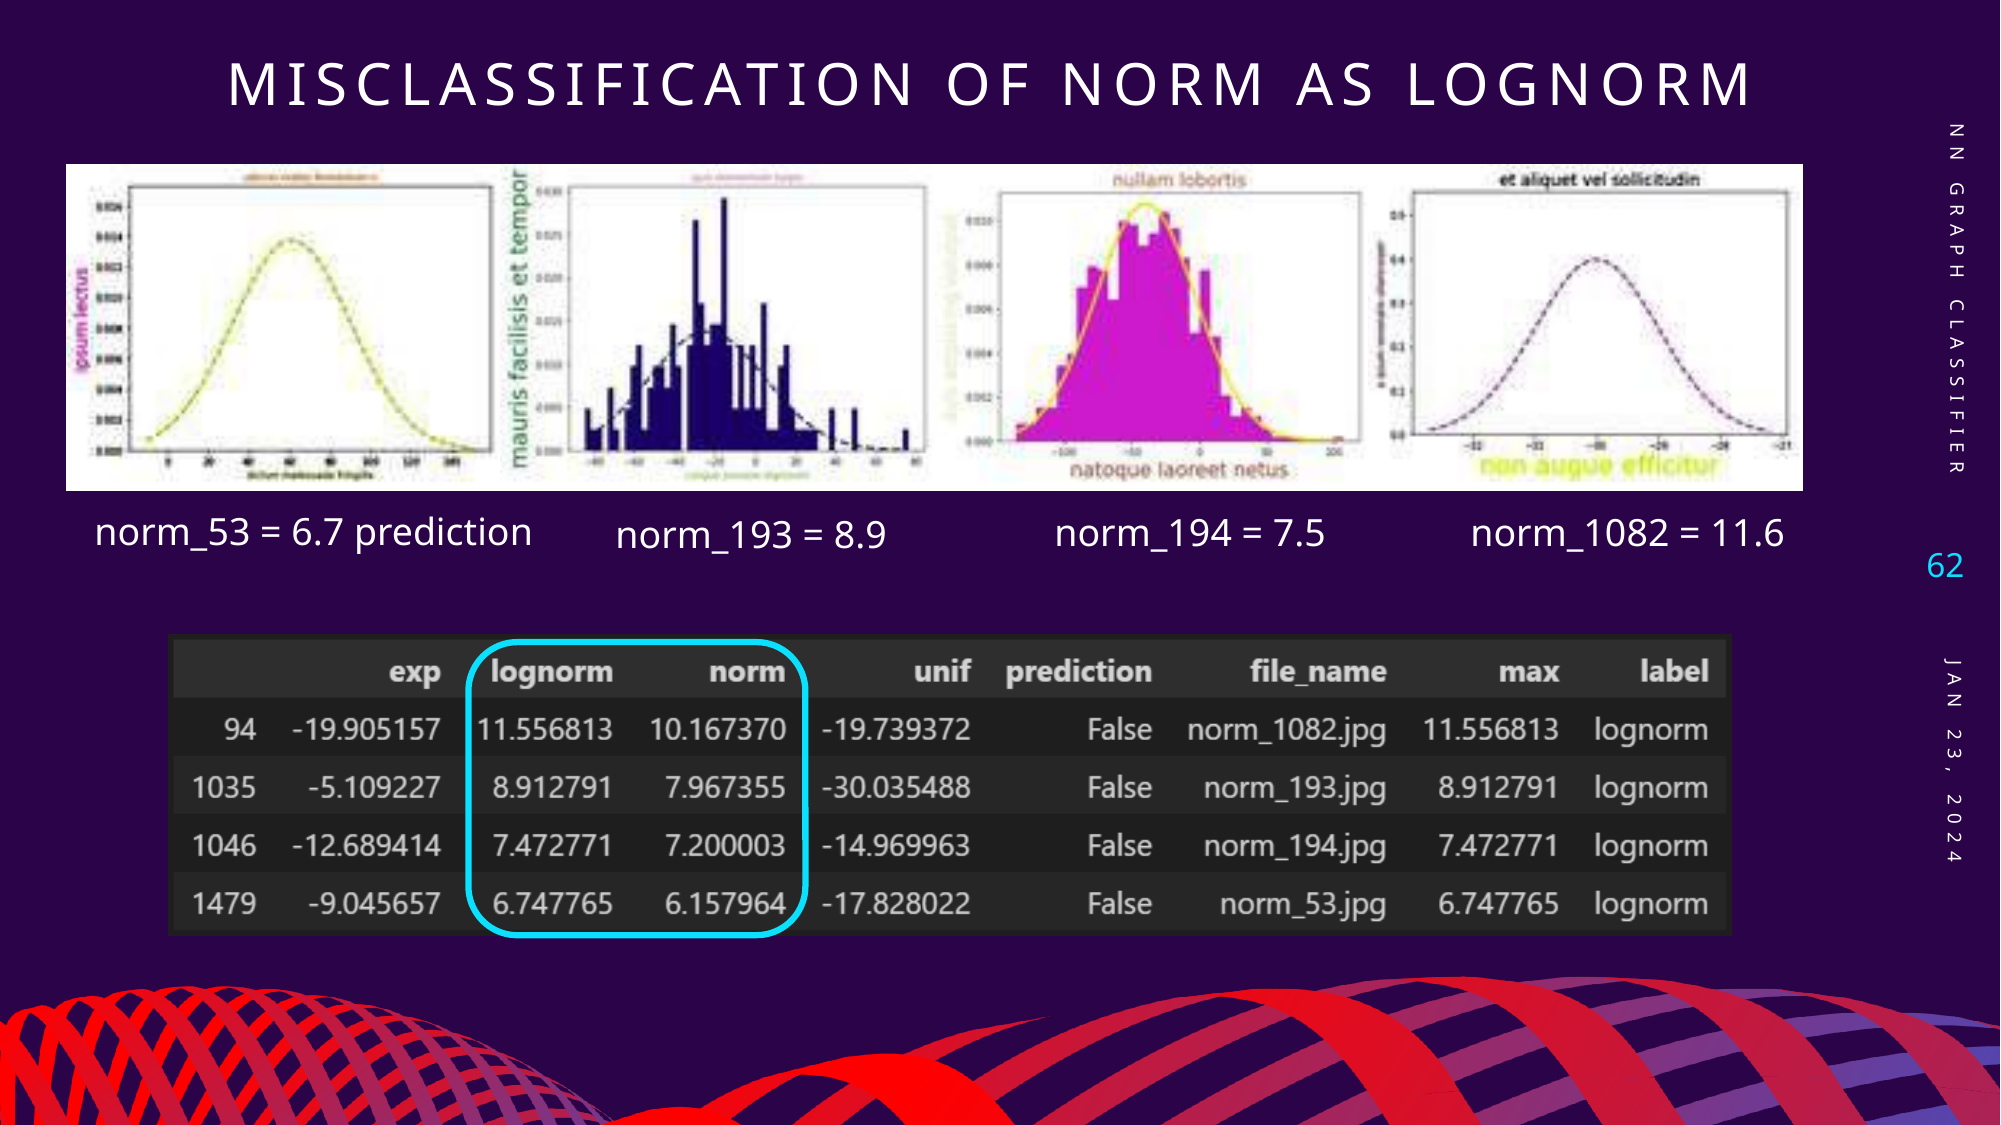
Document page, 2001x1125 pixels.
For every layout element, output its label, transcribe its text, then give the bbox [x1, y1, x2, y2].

footer NN Graph Classifier [1926, 33, 1987, 489]
picture [0, 0, 2000, 1125]
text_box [66, 164, 1828, 565]
title Misclassification of Norm as Lognorm [184, 47, 1795, 143]
slide_number 62 [1889, 519, 1980, 615]
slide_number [1925, 645, 1986, 1080]
